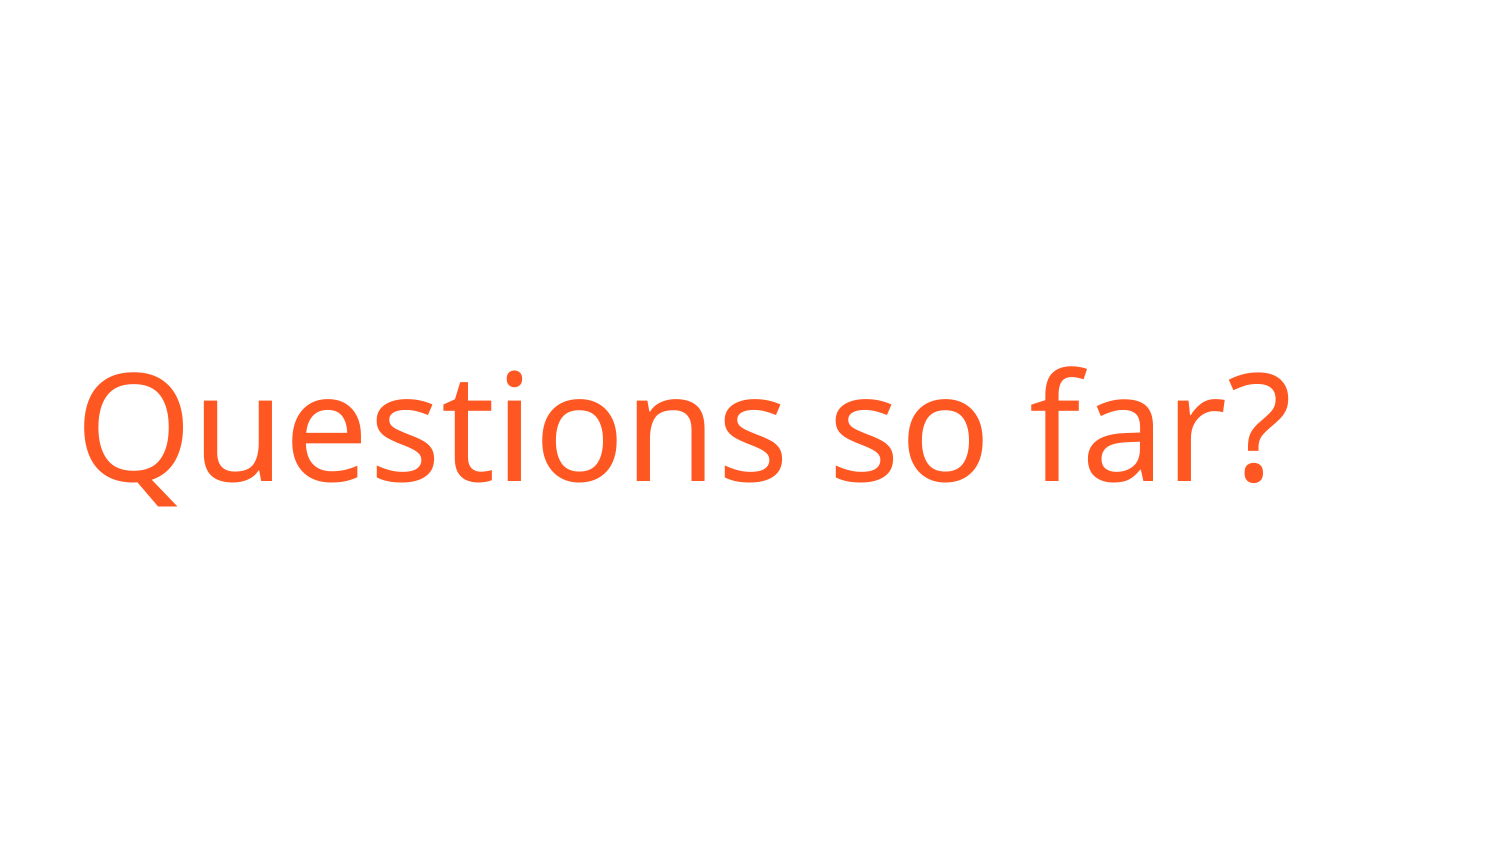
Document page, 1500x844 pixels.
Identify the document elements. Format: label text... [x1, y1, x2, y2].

list Questions so far? [59, 226, 1474, 618]
